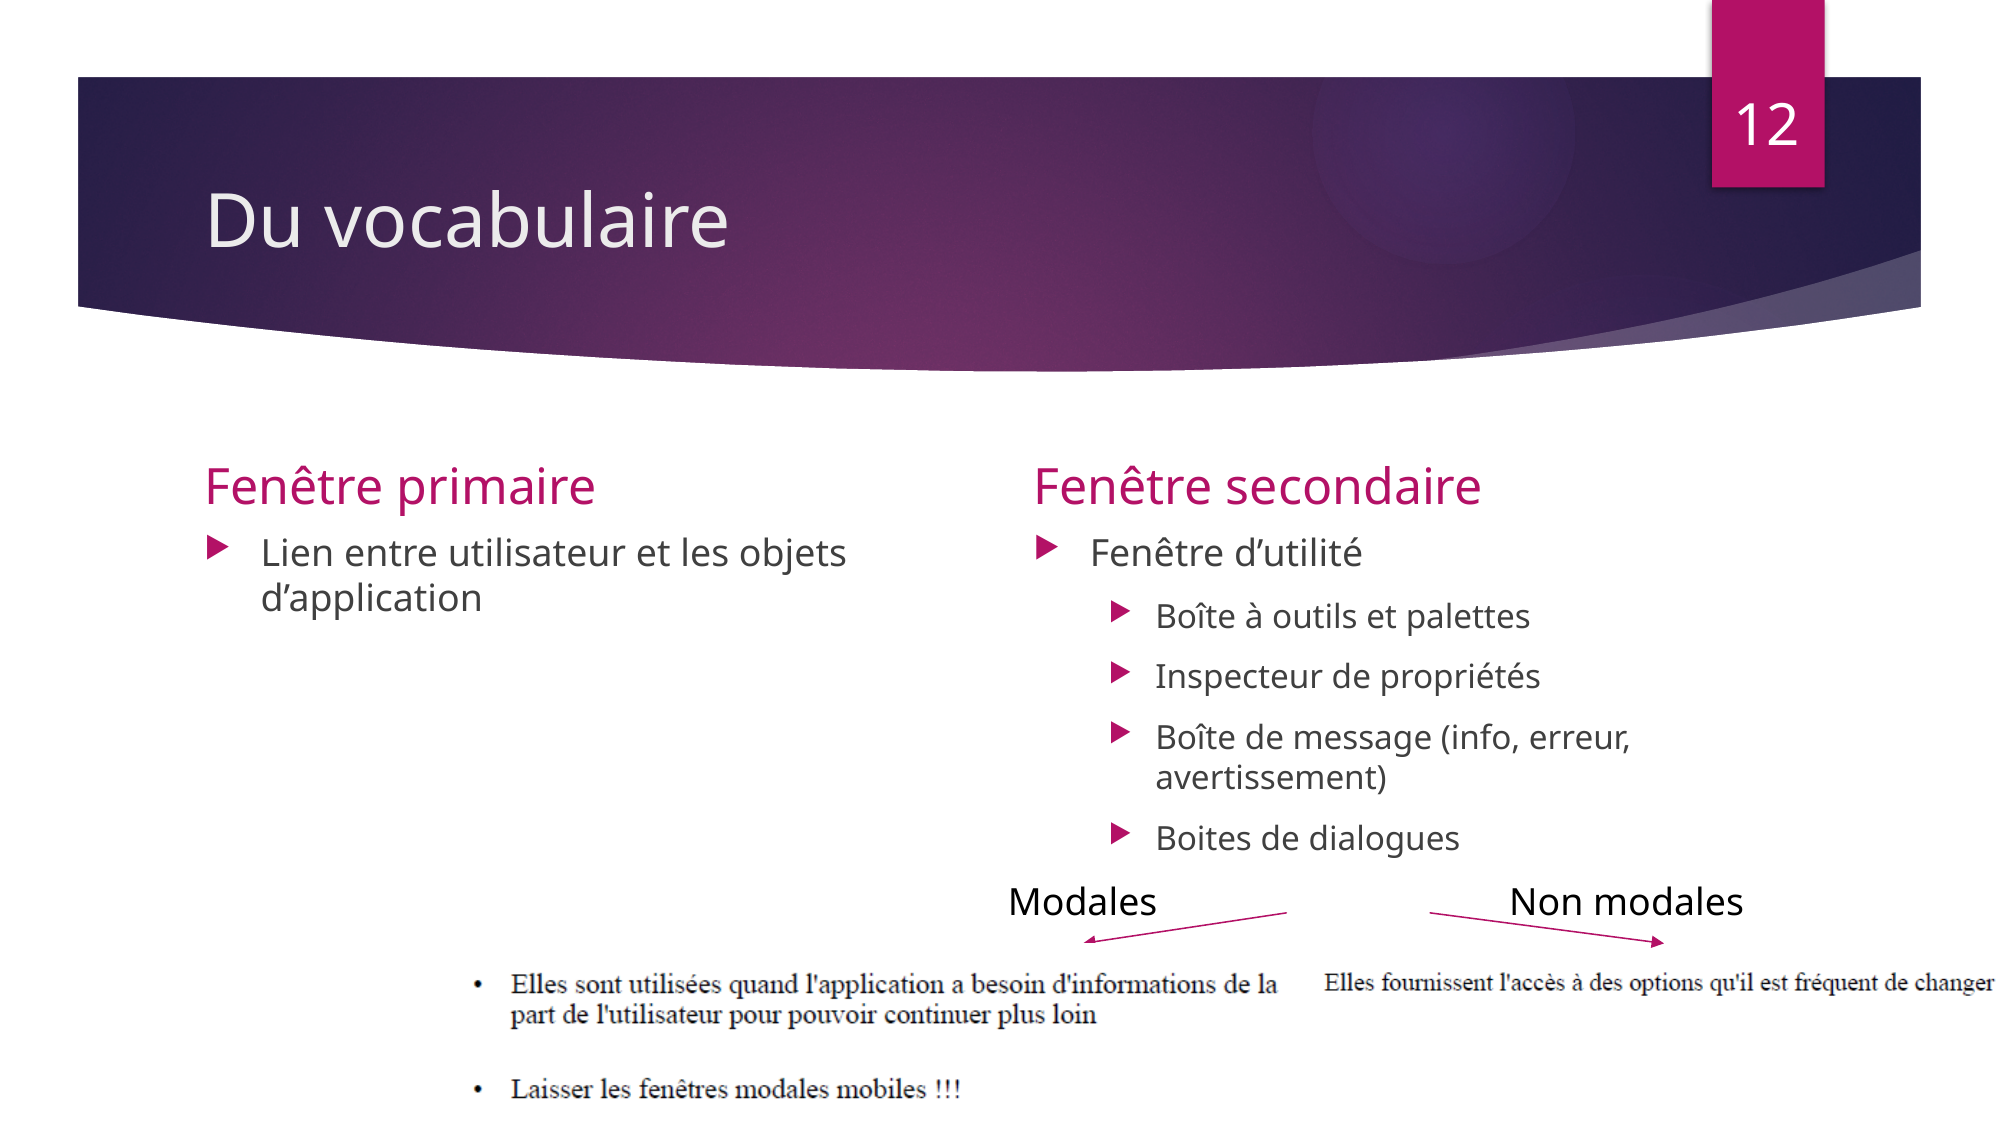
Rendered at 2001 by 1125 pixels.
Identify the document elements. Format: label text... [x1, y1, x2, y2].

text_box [1082, 912, 1287, 941]
list Fenêtre d’utilité Boîte à outils et palettes Inspecteur de propriétés Boîte de message (info, erreur, avertissement) Boites de dialogues [1018, 521, 1810, 988]
list Lien entre utilisateur et les objets d’application [189, 521, 981, 988]
picture [1321, 957, 2000, 1014]
text_box Non modales [1494, 870, 1760, 931]
title Du vocabulaire [189, 159, 1627, 276]
list Fenêtre secondaire [1018, 427, 1810, 521]
picture [460, 943, 1306, 1125]
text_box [1429, 912, 1665, 944]
list Fenêtre primaire [189, 427, 981, 521]
text_box Modales [993, 870, 1173, 931]
slide_number 12 [1698, 48, 1836, 175]
